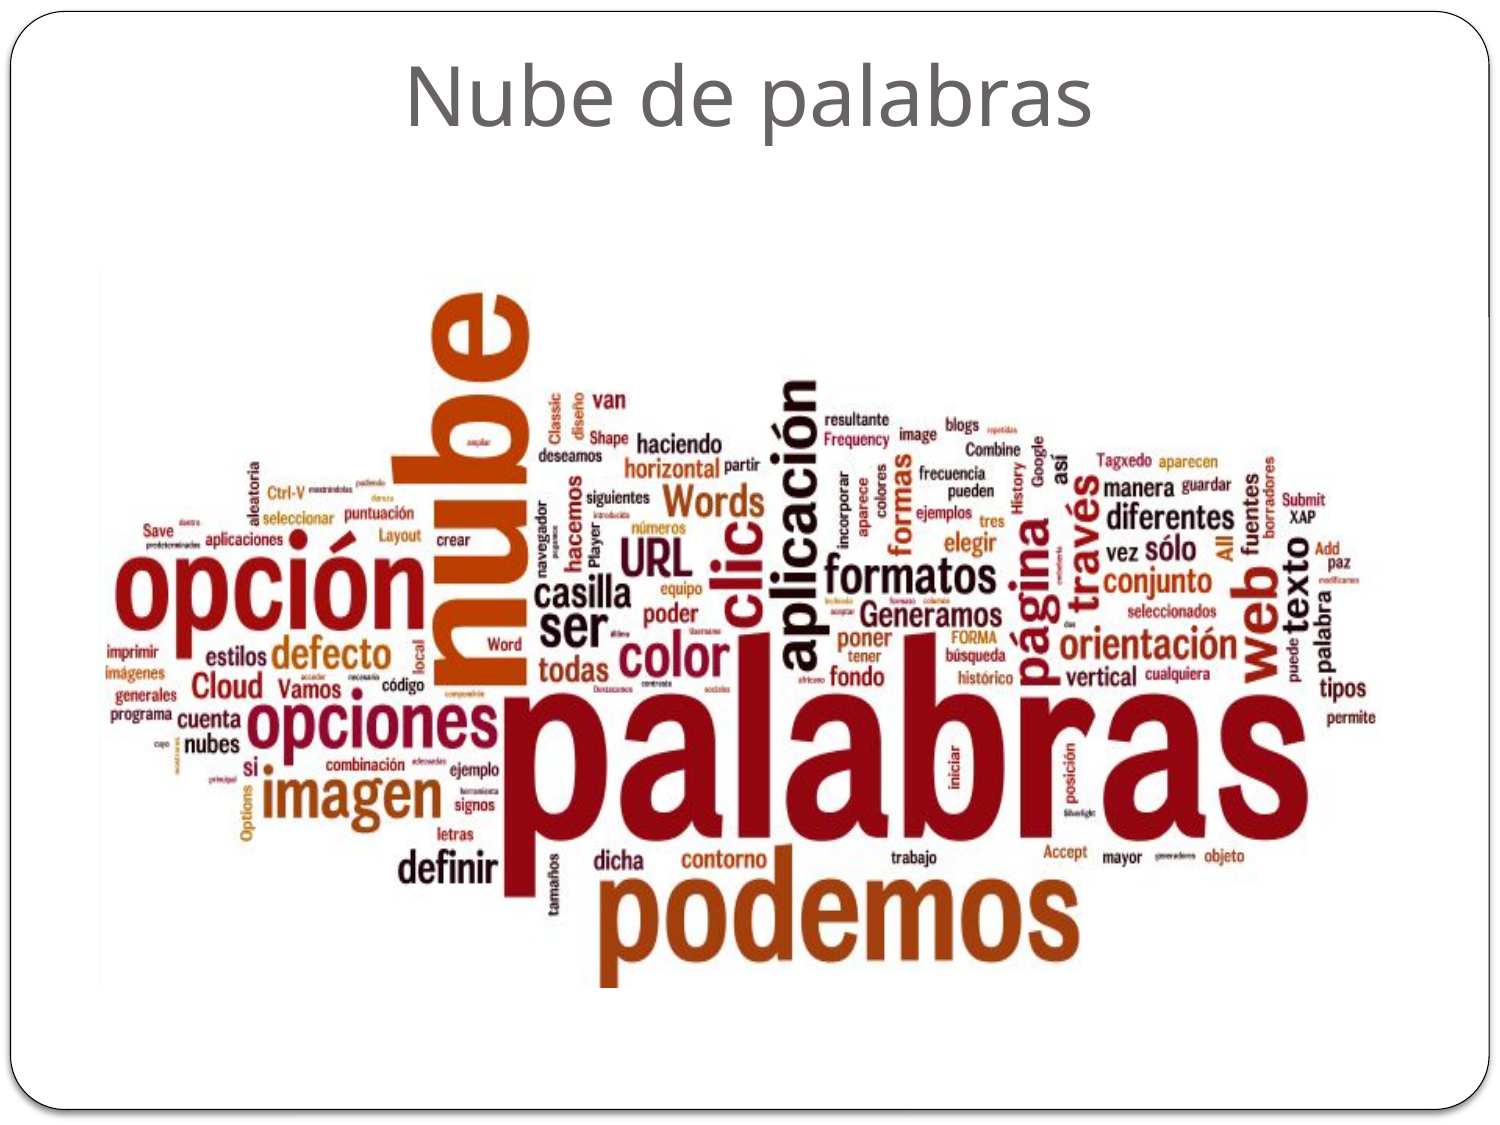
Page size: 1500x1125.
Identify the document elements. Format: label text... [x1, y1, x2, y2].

picture [98, 266, 1381, 988]
title Nube de palabras [112, 30, 1388, 159]
